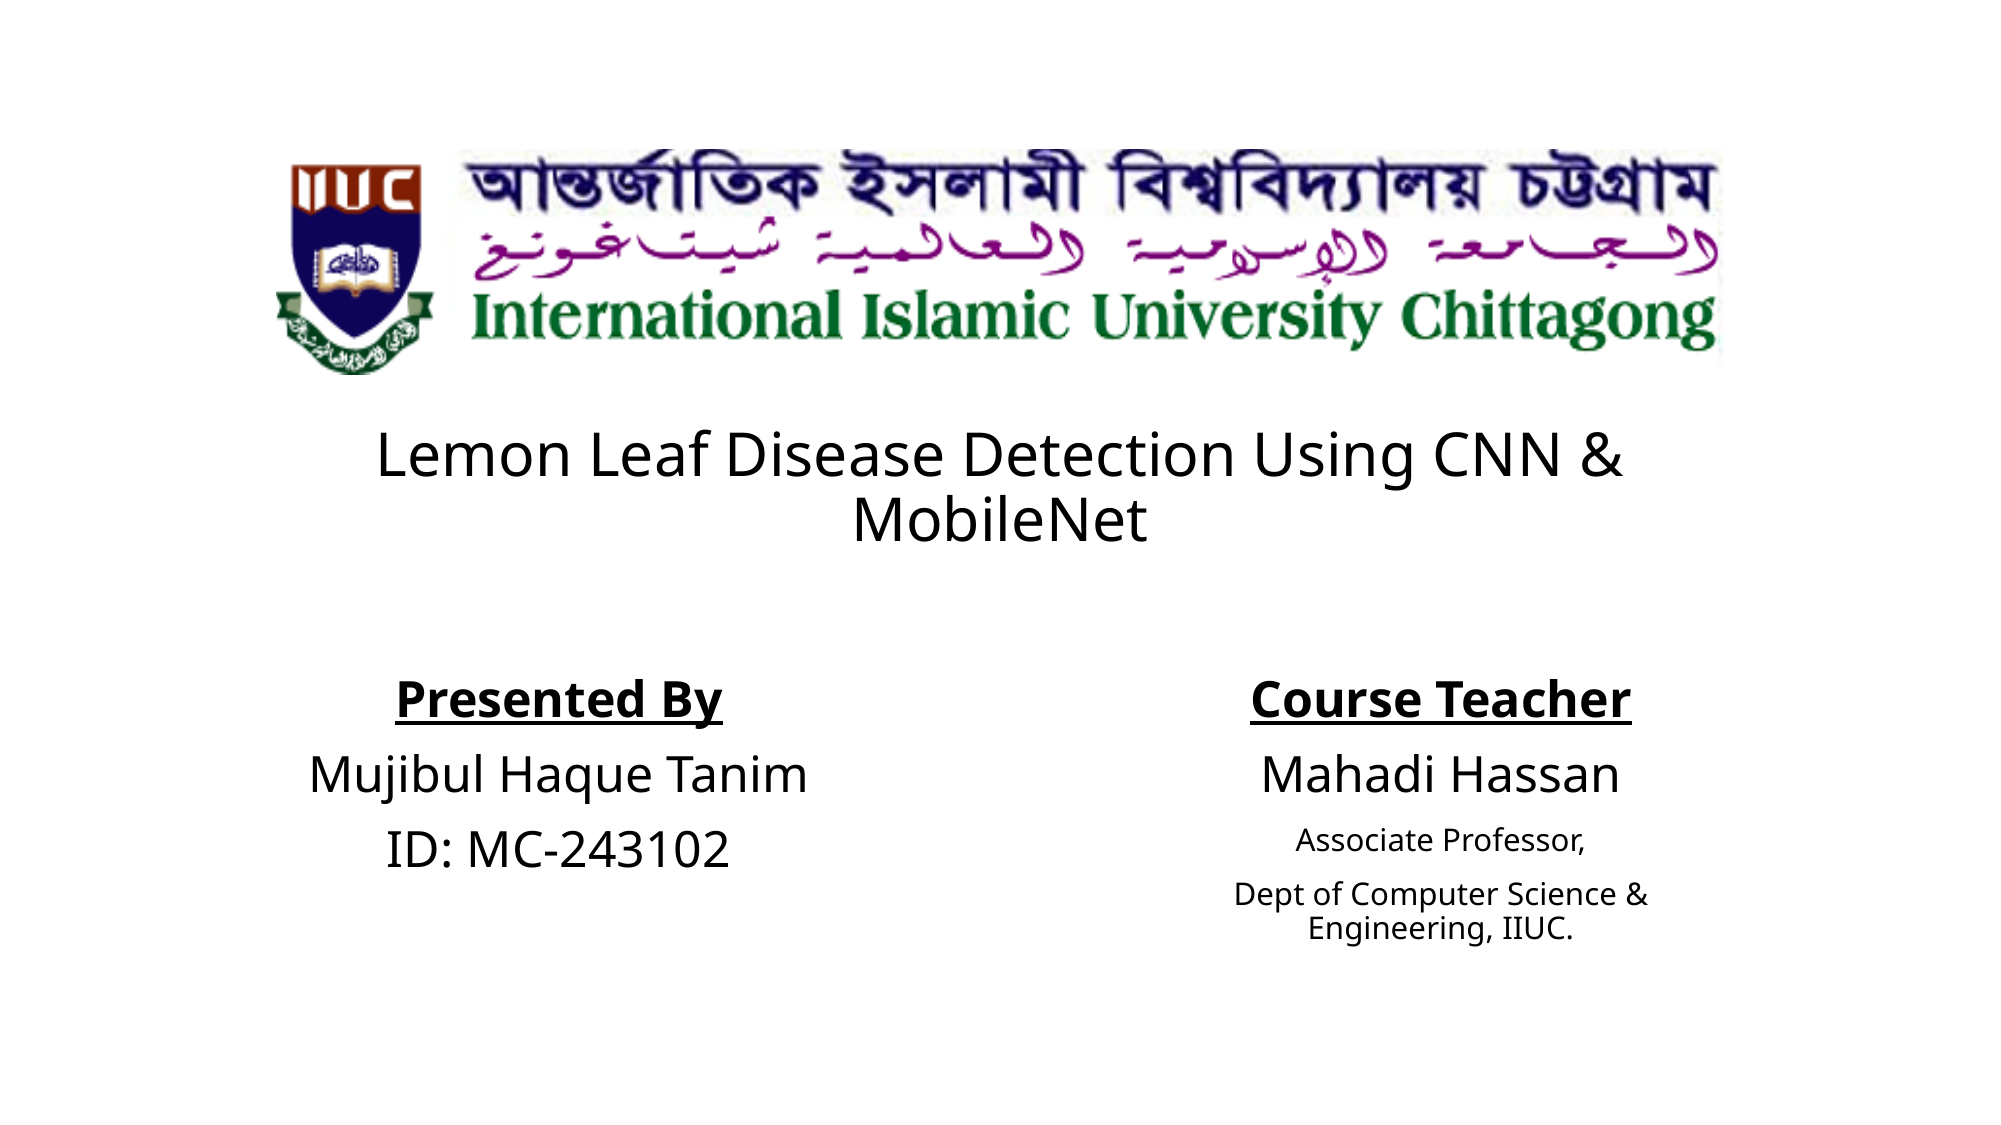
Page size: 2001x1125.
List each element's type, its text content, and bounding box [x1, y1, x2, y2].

picture [276, 148, 1724, 375]
title Lemon Leaf Disease Detection Using CNN & MobileNet [249, 416, 1750, 563]
text_box Course Teacher Mahadi Hassan Associate Professor, Dept of Computer Science & Engineering, IIUC. [1159, 666, 1724, 1002]
subtitle Presented By Mujibul Haque Tanim ID: MC-243102 [276, 666, 841, 1002]
